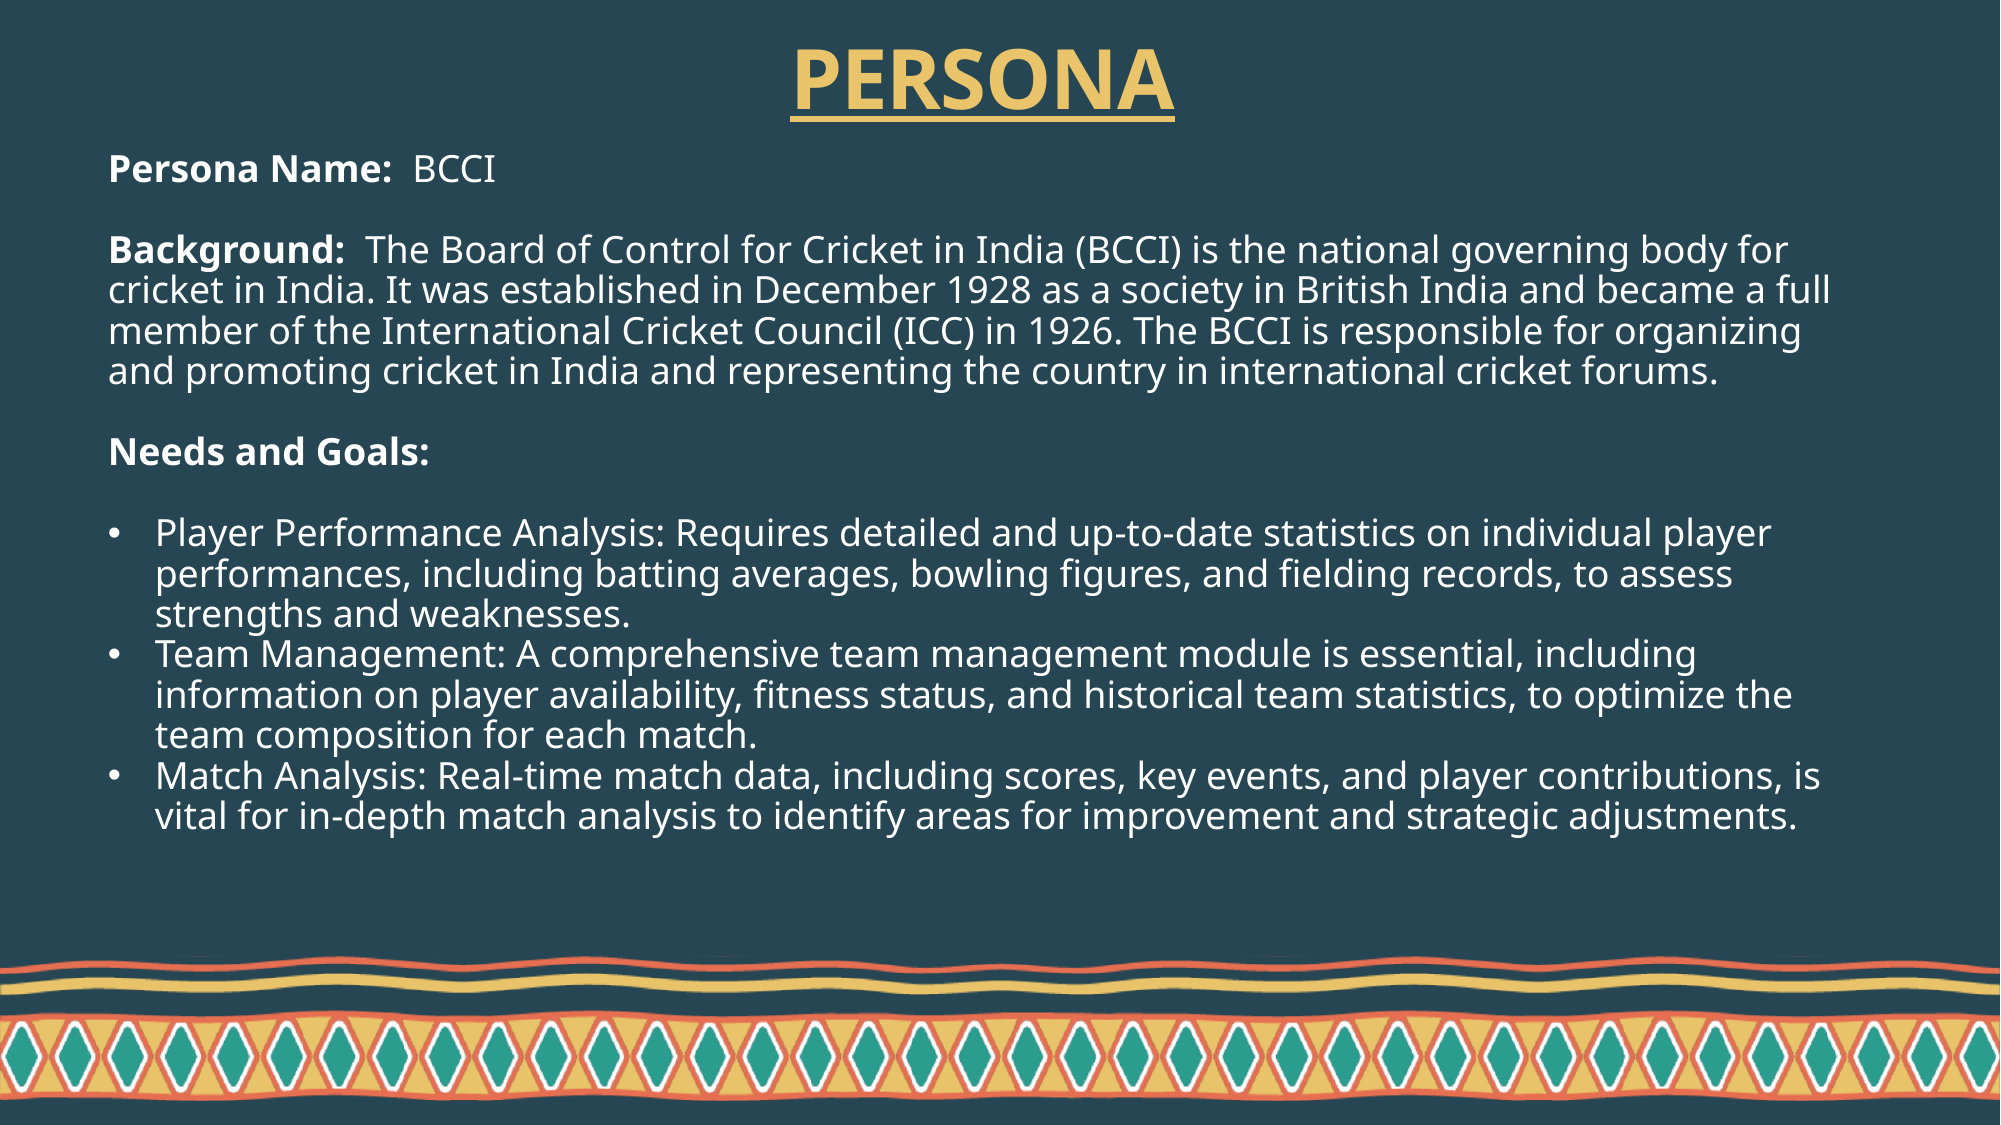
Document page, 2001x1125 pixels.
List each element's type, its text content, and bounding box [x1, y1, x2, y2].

list Persona Name: BCCI Background: The Board of Control for Cricket in India (BCCI) is the national governing body for cricket in India. It was established in December 1928 as a society in British India and became a full member of the International Cricket Council (ICC) in 1926. The BCCI is responsible for organizing and promoting cricket in India and representing the country in international cricket forums. Needs and Goals: Player Performance Analysis: Requires detailed and up-to-date statistics on individual player performances, including batting averages, bowling figures, and fielding records, to assess strengths and weaknesses. Team Management: A comprehensive team management module is essential, including information on player availability, fitness status, and historical team statistics, to optimize the team composition for each match. Match Analysis: Real-time match data, including scores, key events, and player contributions, is vital for in-depth match analysis to identify areas for improvement and strategic adjustments. [107, 150, 1858, 263]
picture [0, 956, 2000, 1101]
title PERSONA [107, 25, 1858, 127]
